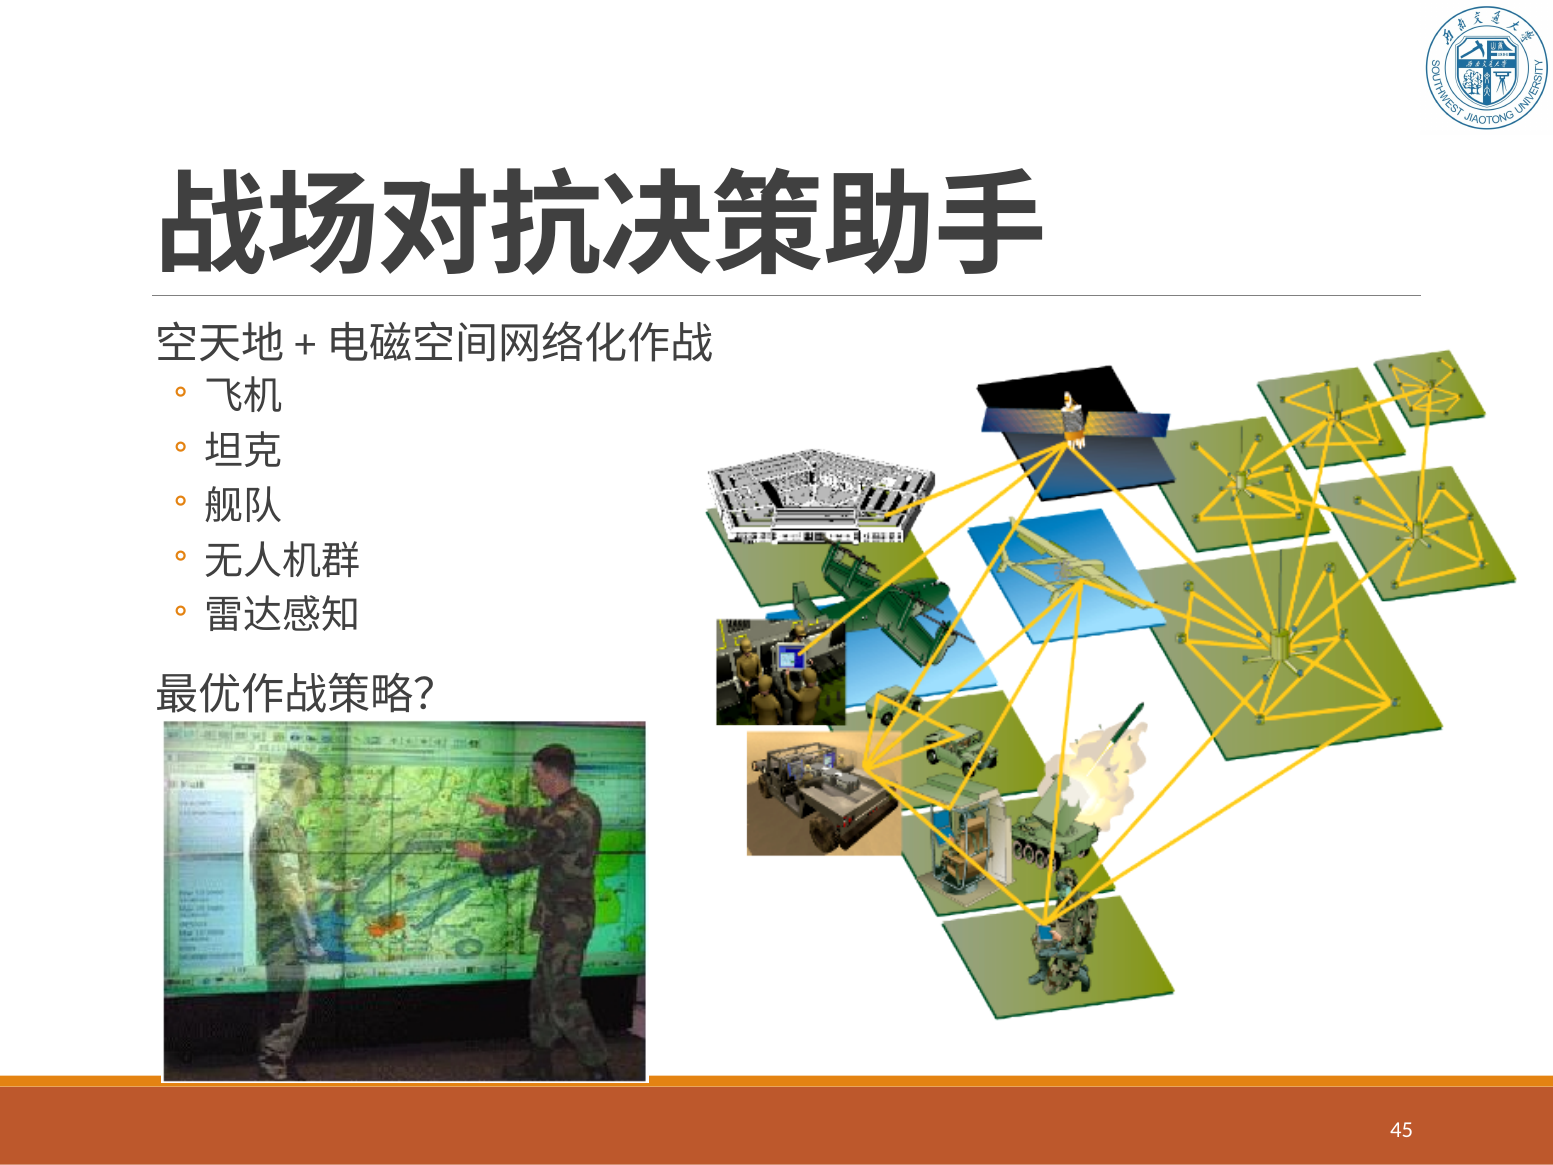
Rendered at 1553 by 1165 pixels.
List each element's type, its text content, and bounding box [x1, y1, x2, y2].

list 空天地+电磁空间网络化作战 飞机 坦克 舰队 无人机群 雷达感知 最优作战策略？ [139, 313, 1421, 997]
picture [160, 719, 650, 1084]
picture [699, 336, 1518, 1029]
slide_number 45 [1261, 1096, 1429, 1159]
picture [1420, 0, 1553, 135]
title 战场对抗决策助手 [139, 48, 1421, 295]
